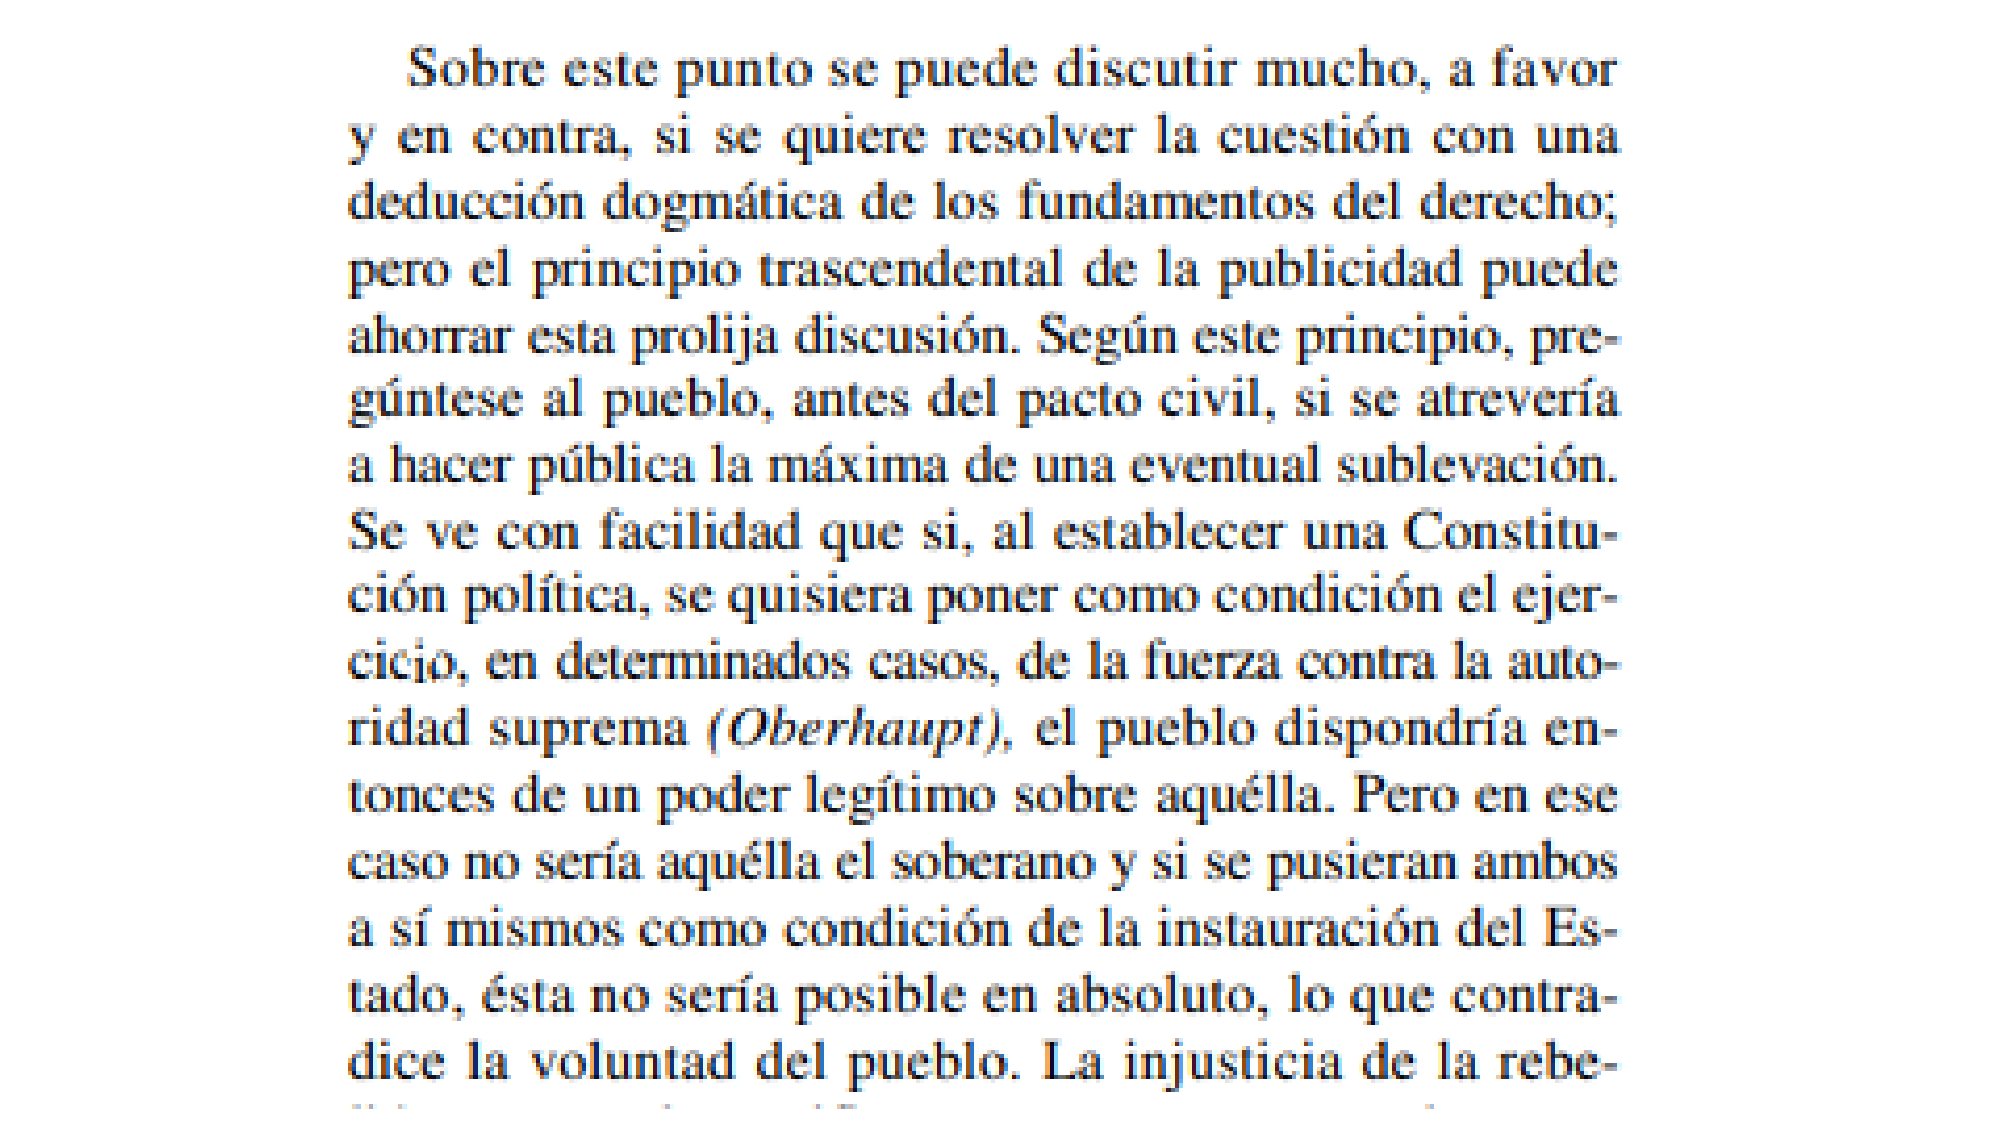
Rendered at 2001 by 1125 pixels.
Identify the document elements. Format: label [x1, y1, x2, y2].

picture [311, 32, 1643, 1110]
